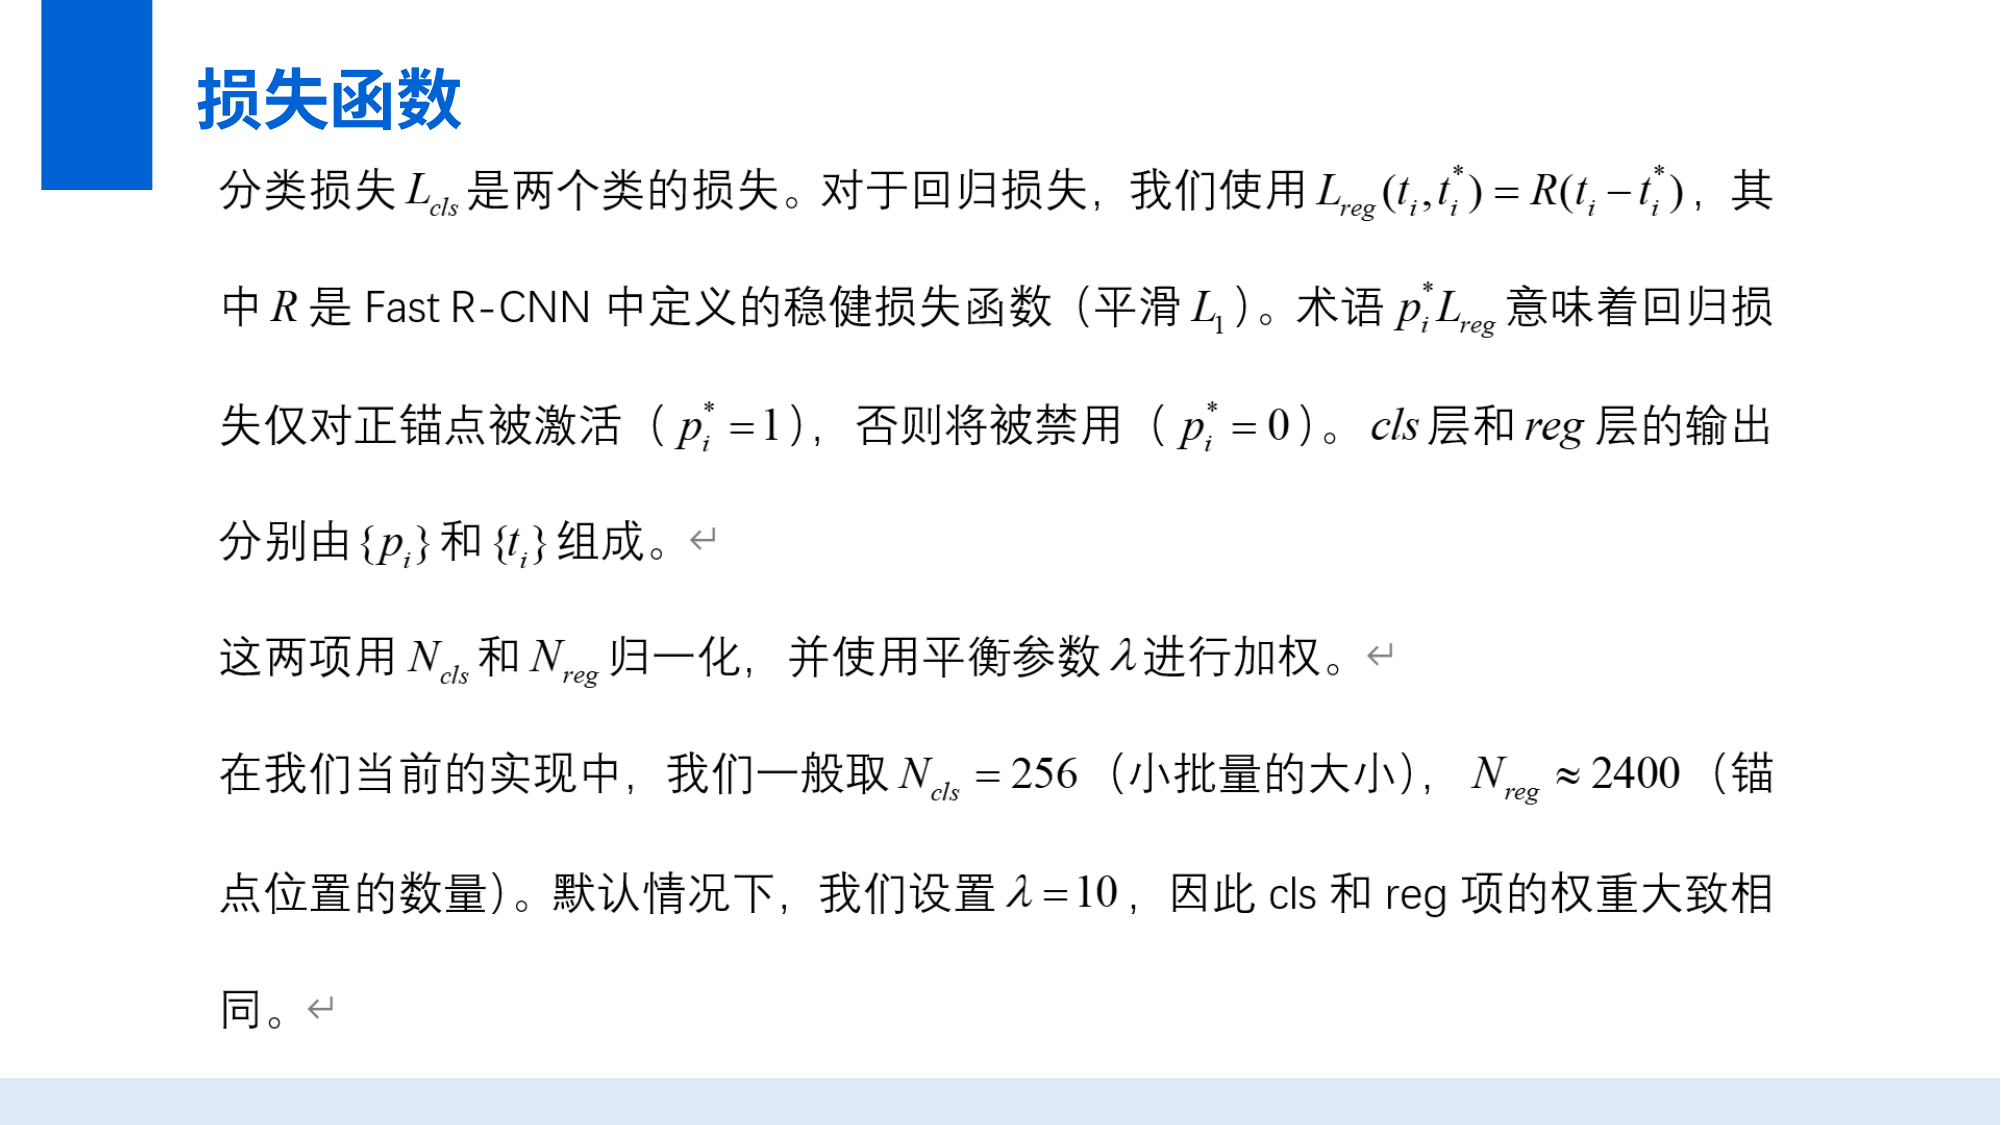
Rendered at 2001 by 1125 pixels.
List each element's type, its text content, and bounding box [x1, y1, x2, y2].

picture [191, 146, 1809, 1061]
text_box 损失函数 [181, 50, 479, 145]
